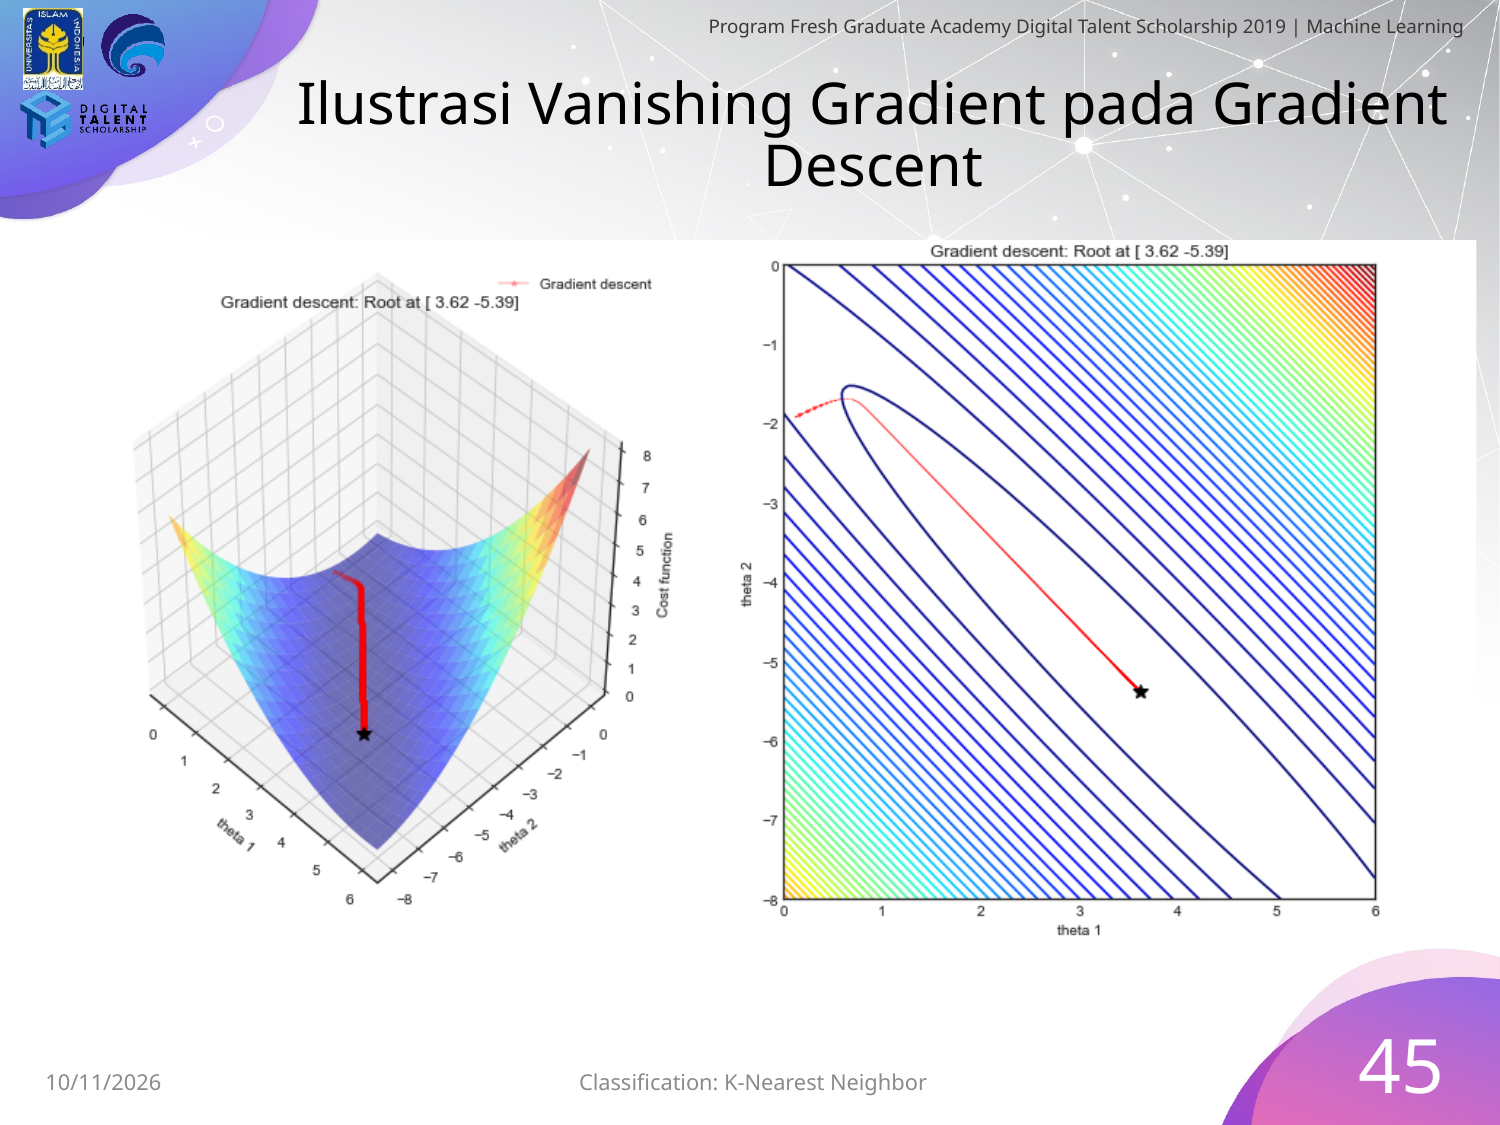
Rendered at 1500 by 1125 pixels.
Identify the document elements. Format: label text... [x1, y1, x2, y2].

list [30, 240, 1477, 944]
picture [0, 0, 1500, 1125]
title Ilustrasi Vanishing Gradient pada Gradient Descent [271, 66, 1477, 207]
footer Classification: K-Nearest Neighbor [386, 1053, 1121, 1114]
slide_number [30, 1053, 272, 1114]
slide_number 45 [1327, 1025, 1477, 1115]
